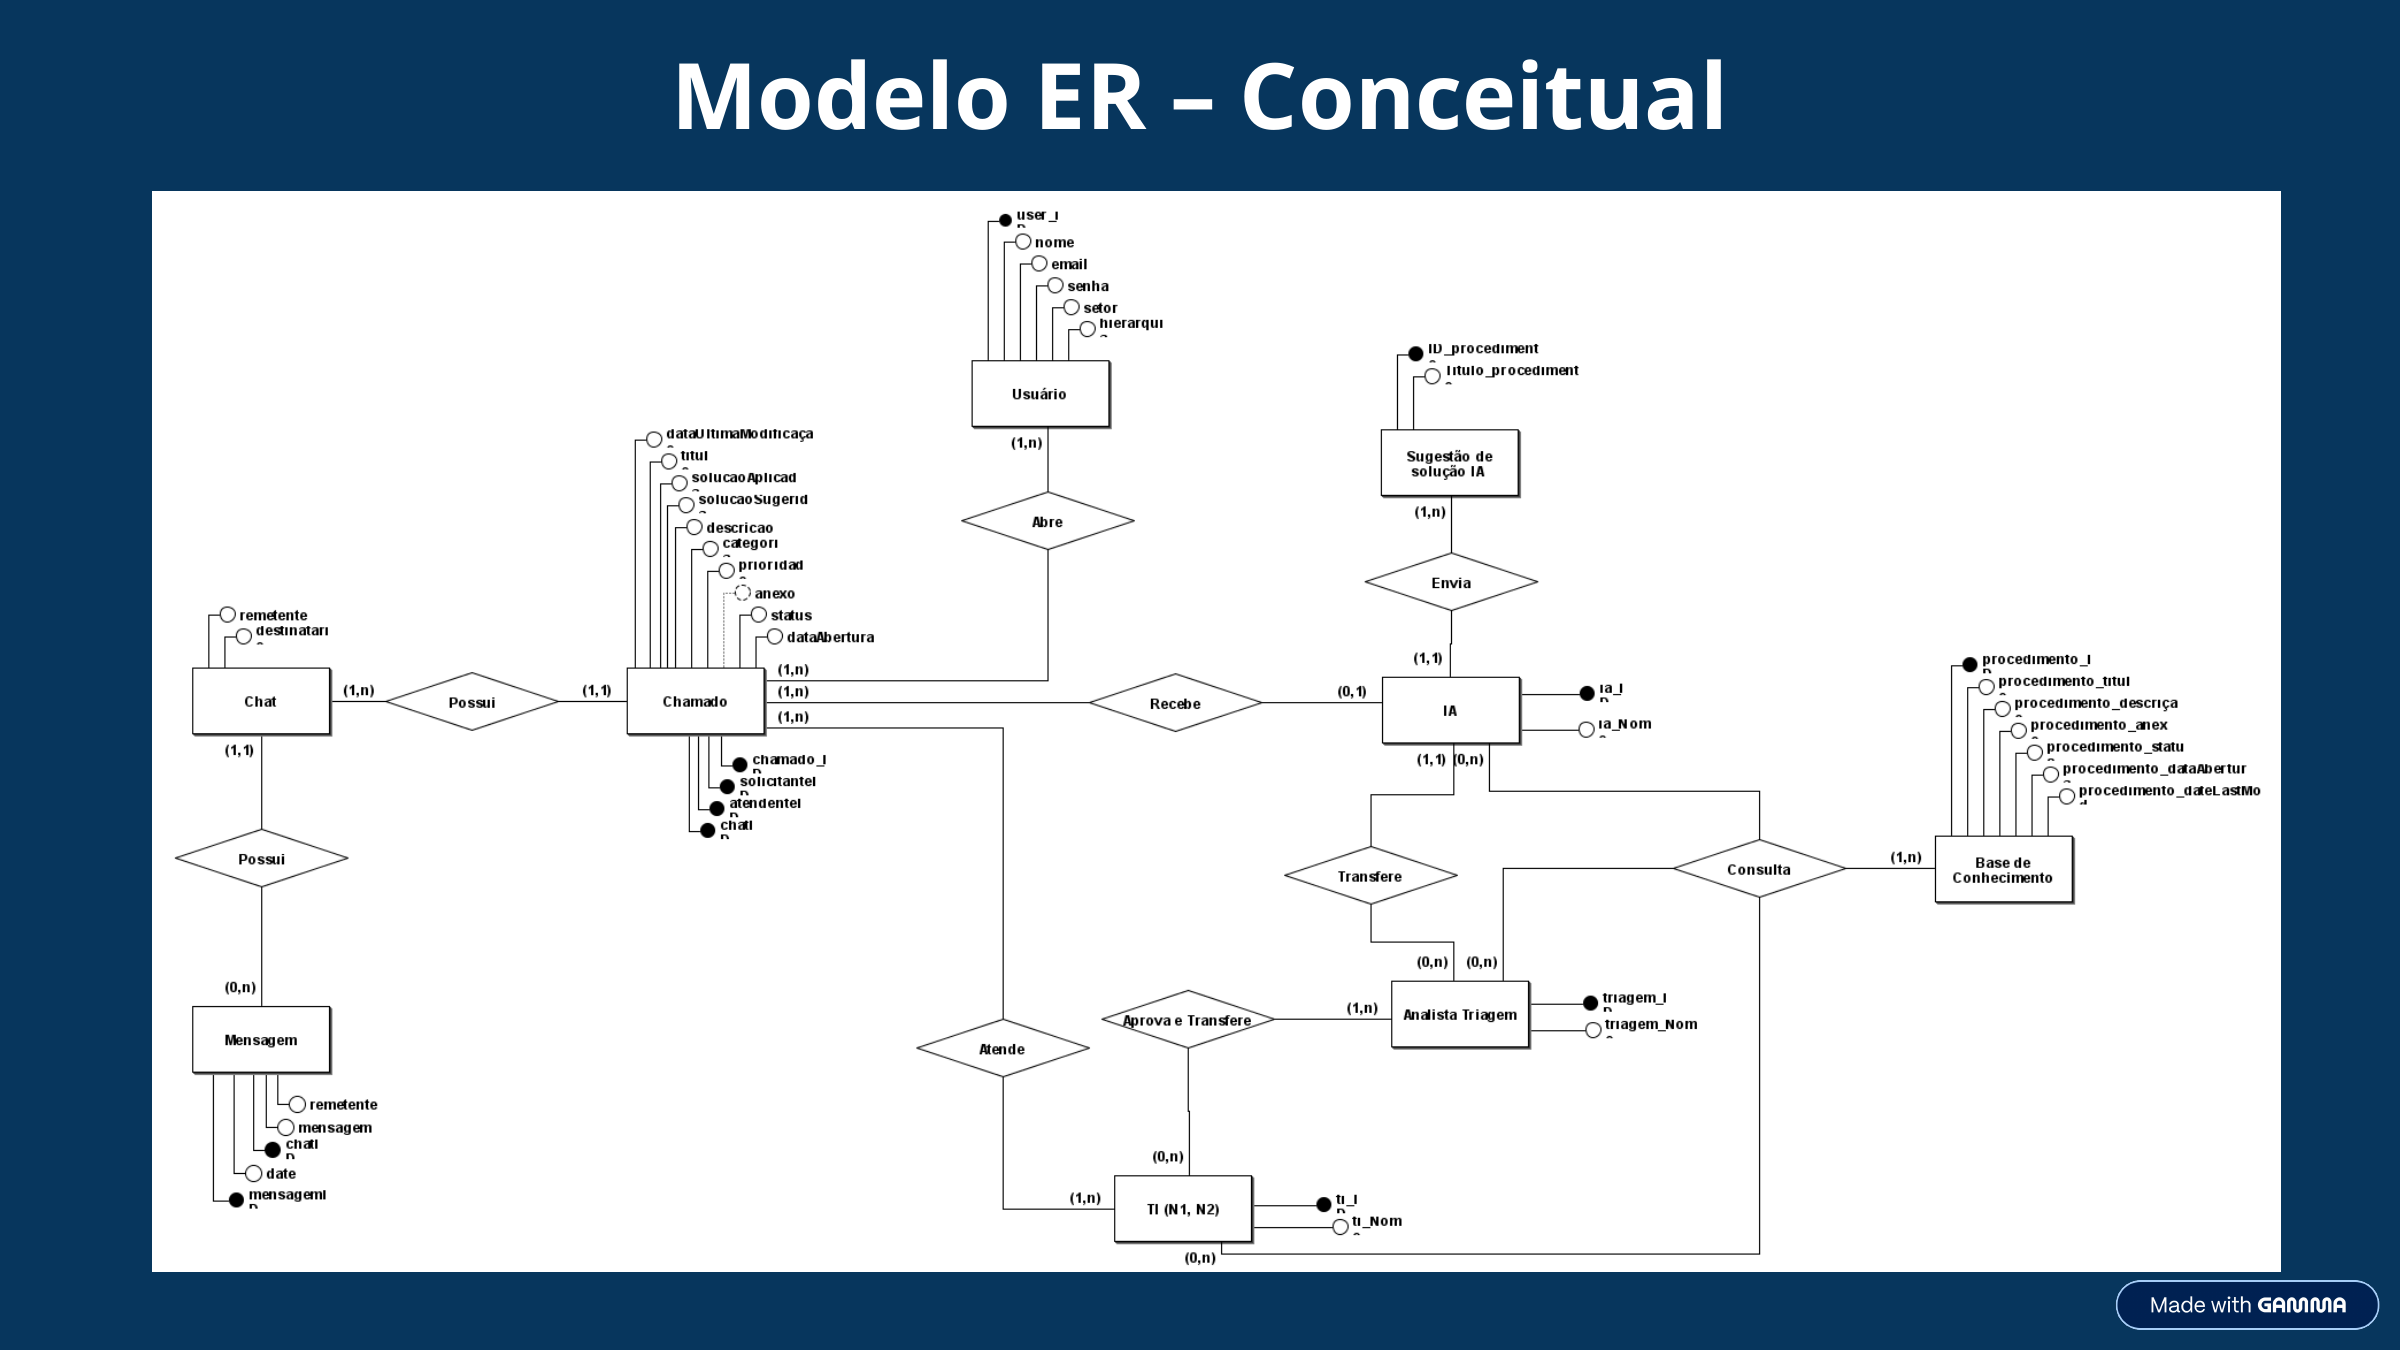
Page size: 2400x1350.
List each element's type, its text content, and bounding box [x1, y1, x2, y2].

text_box Modelo ER – Conceitual [431, 30, 1969, 156]
picture [152, 191, 2389, 1339]
